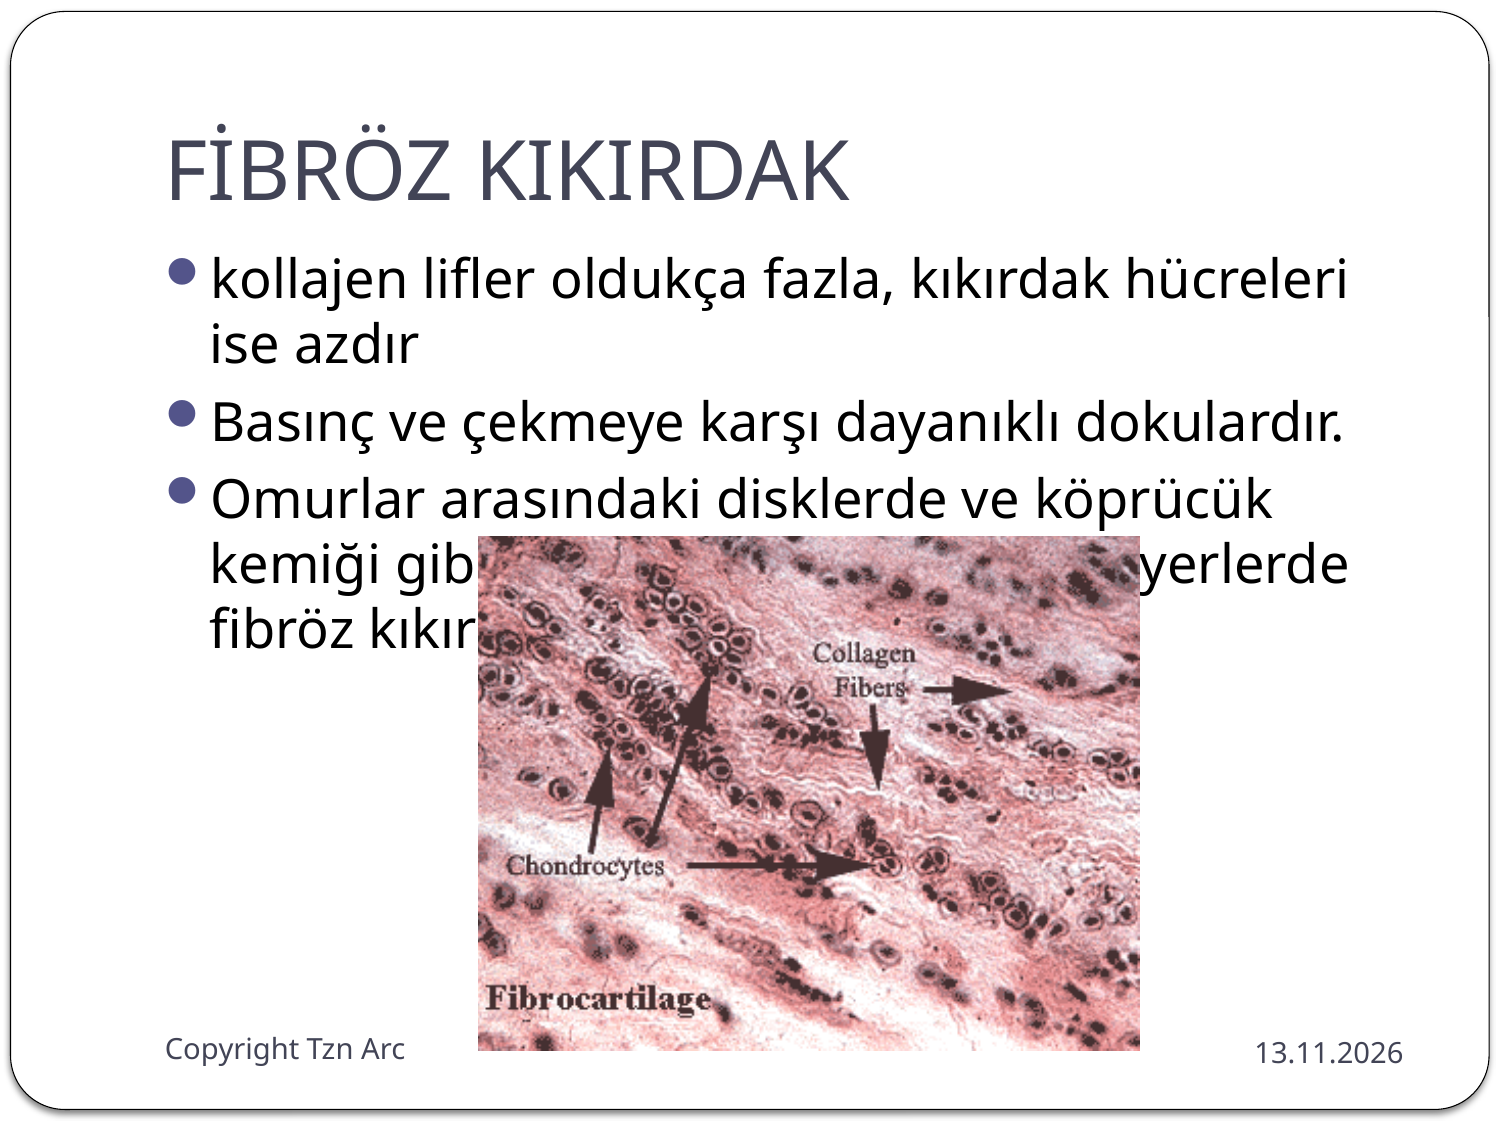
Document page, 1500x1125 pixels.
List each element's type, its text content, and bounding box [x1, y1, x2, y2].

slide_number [1012, 1015, 1419, 1094]
list kollajen lifler oldukça fazla, kıkırdak hücreleri ise azdır Basınç ve çekmeye karşı dayanıklı dokulardır. Omurlar arasındaki disklerde ve köprücük kemiği gibi kemiklerin eklem yaptığı yerlerde fibröz kıkırdak bulunur [150, 237, 1425, 988]
title FİBRÖZ KIKIRDAK [150, 45, 1425, 233]
picture [478, 535, 1140, 1051]
footer Copyright Tzn Arc [150, 1012, 800, 1088]
